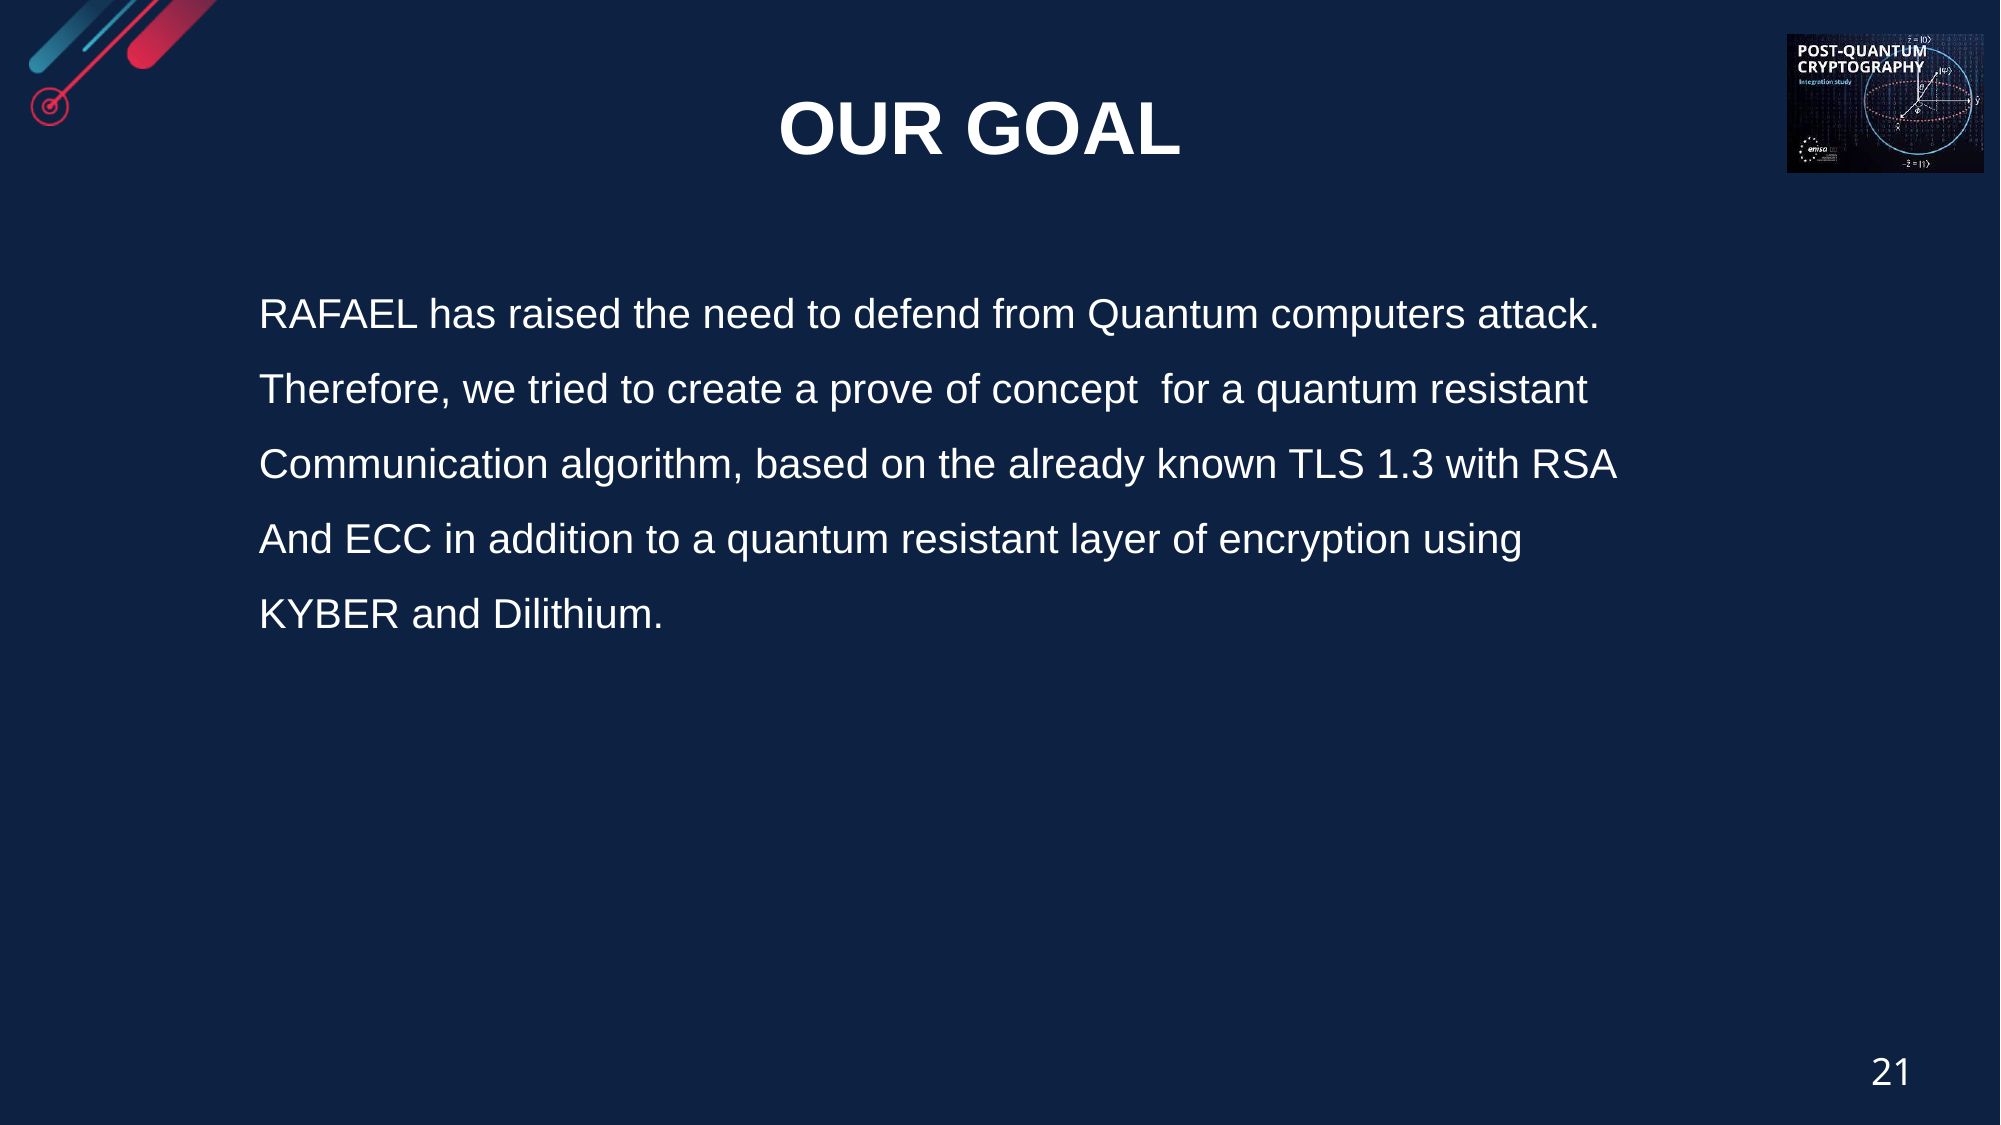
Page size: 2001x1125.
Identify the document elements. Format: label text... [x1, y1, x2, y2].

title OUR Goal [763, 90, 1237, 278]
list RAFAEL has raised the need to defend from Quantum computers attack. Therefore, we tried to create a prove of concept for a quantum resistant Communication algorithm, based on the already known TLS 1.3 with RSA And ECC in addition to a quantum resistant layer of encryption using KYBER and Dilithium. [196, 278, 1729, 933]
picture [1787, 34, 1984, 173]
picture [29, 0, 337, 126]
text_box 21 [1856, 1040, 1934, 1101]
